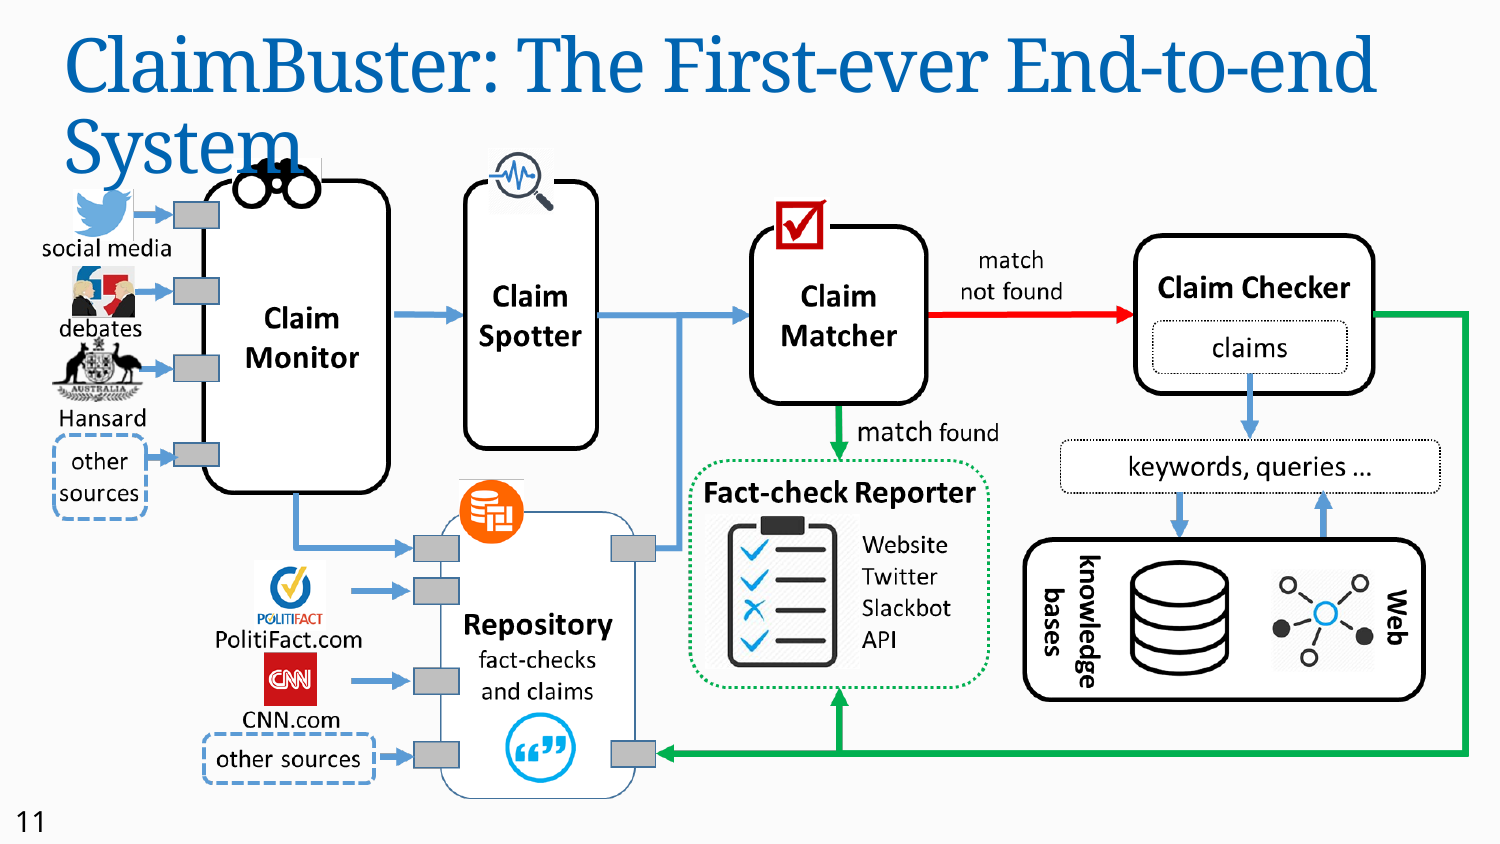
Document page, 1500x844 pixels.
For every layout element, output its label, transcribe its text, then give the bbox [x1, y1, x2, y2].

picture [25, 148, 1469, 799]
title ClaimBuster: The First-ever End-to-end System [63, 28, 1436, 110]
slide_number 11 [0, 796, 350, 842]
